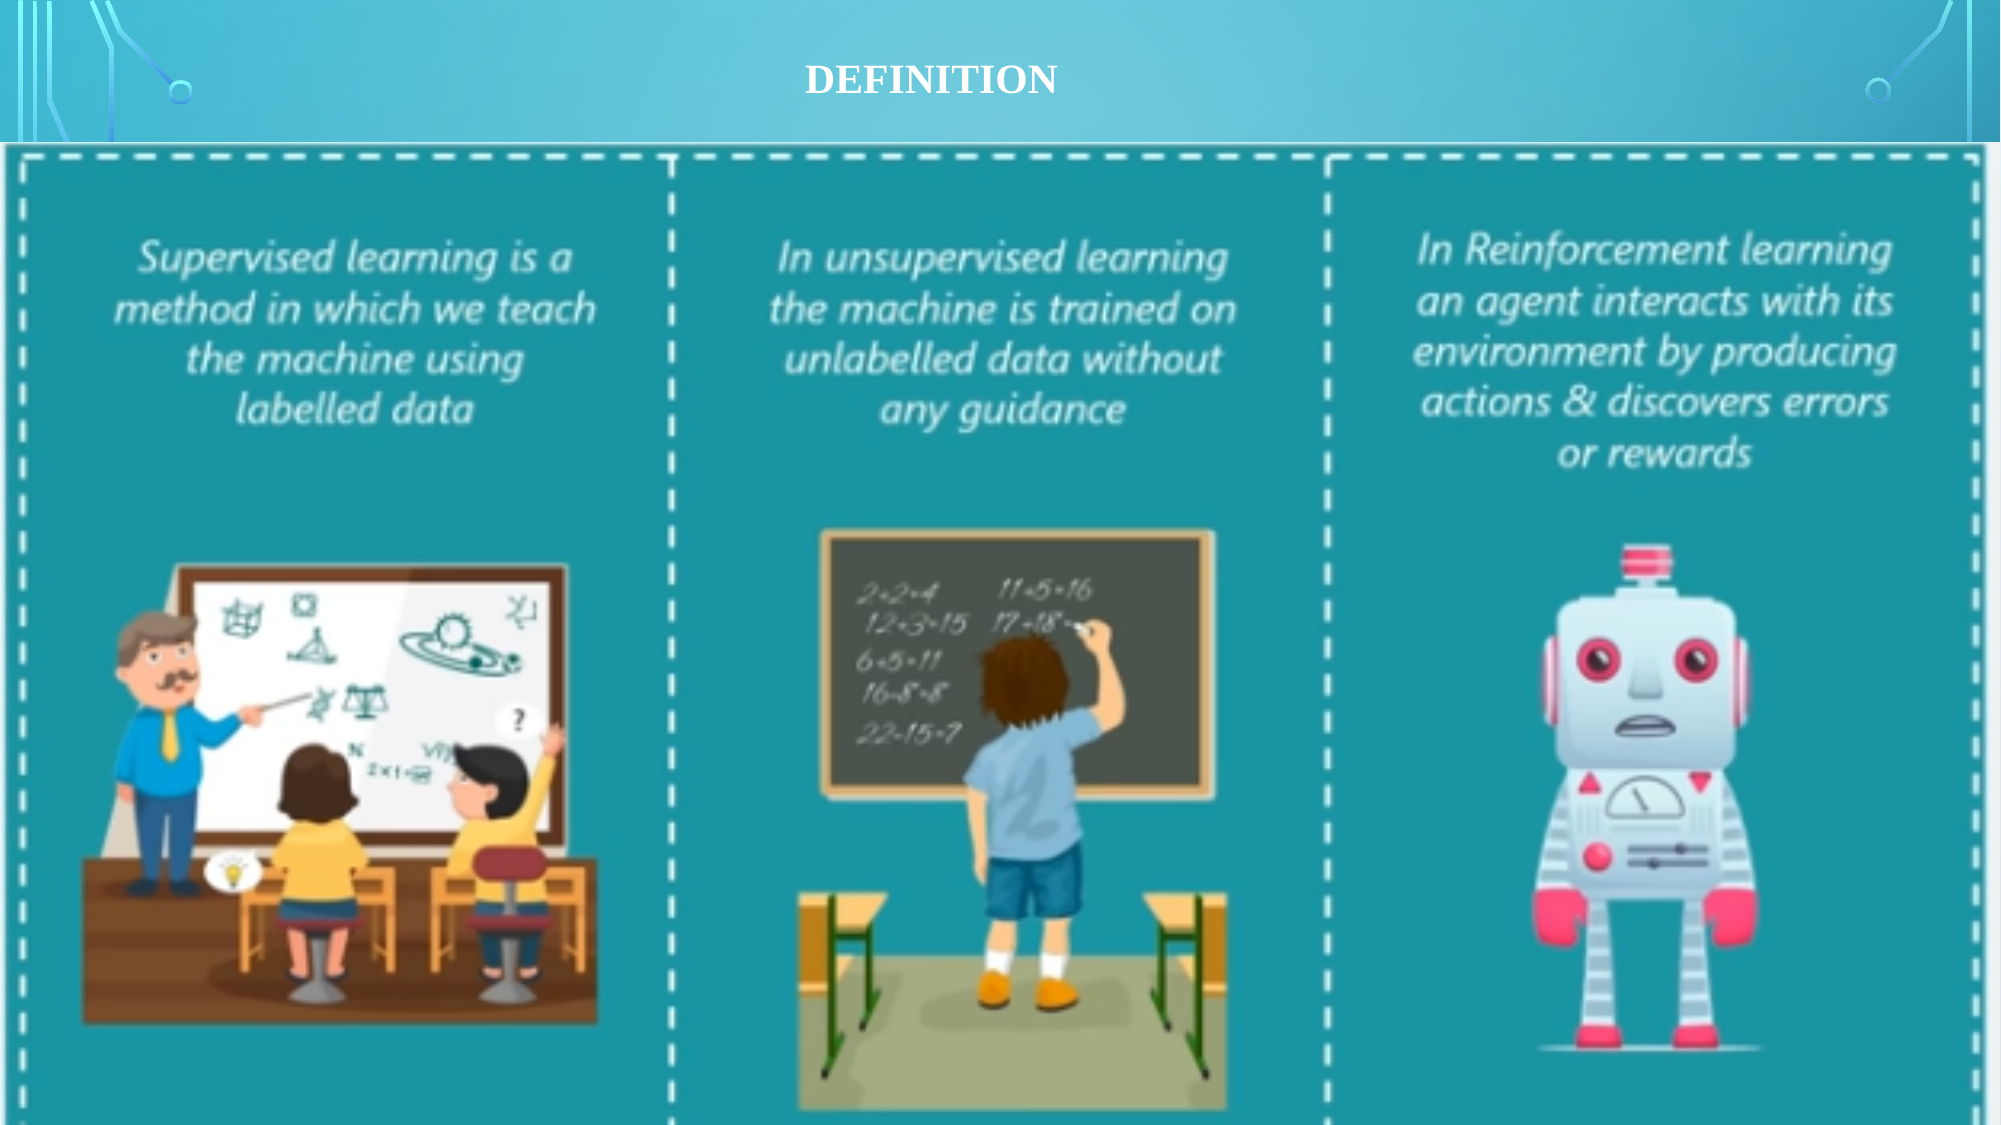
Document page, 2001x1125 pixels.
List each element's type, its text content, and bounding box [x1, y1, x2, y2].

picture [0, 142, 2000, 1125]
text_box DEFINITION [639, 44, 1235, 110]
